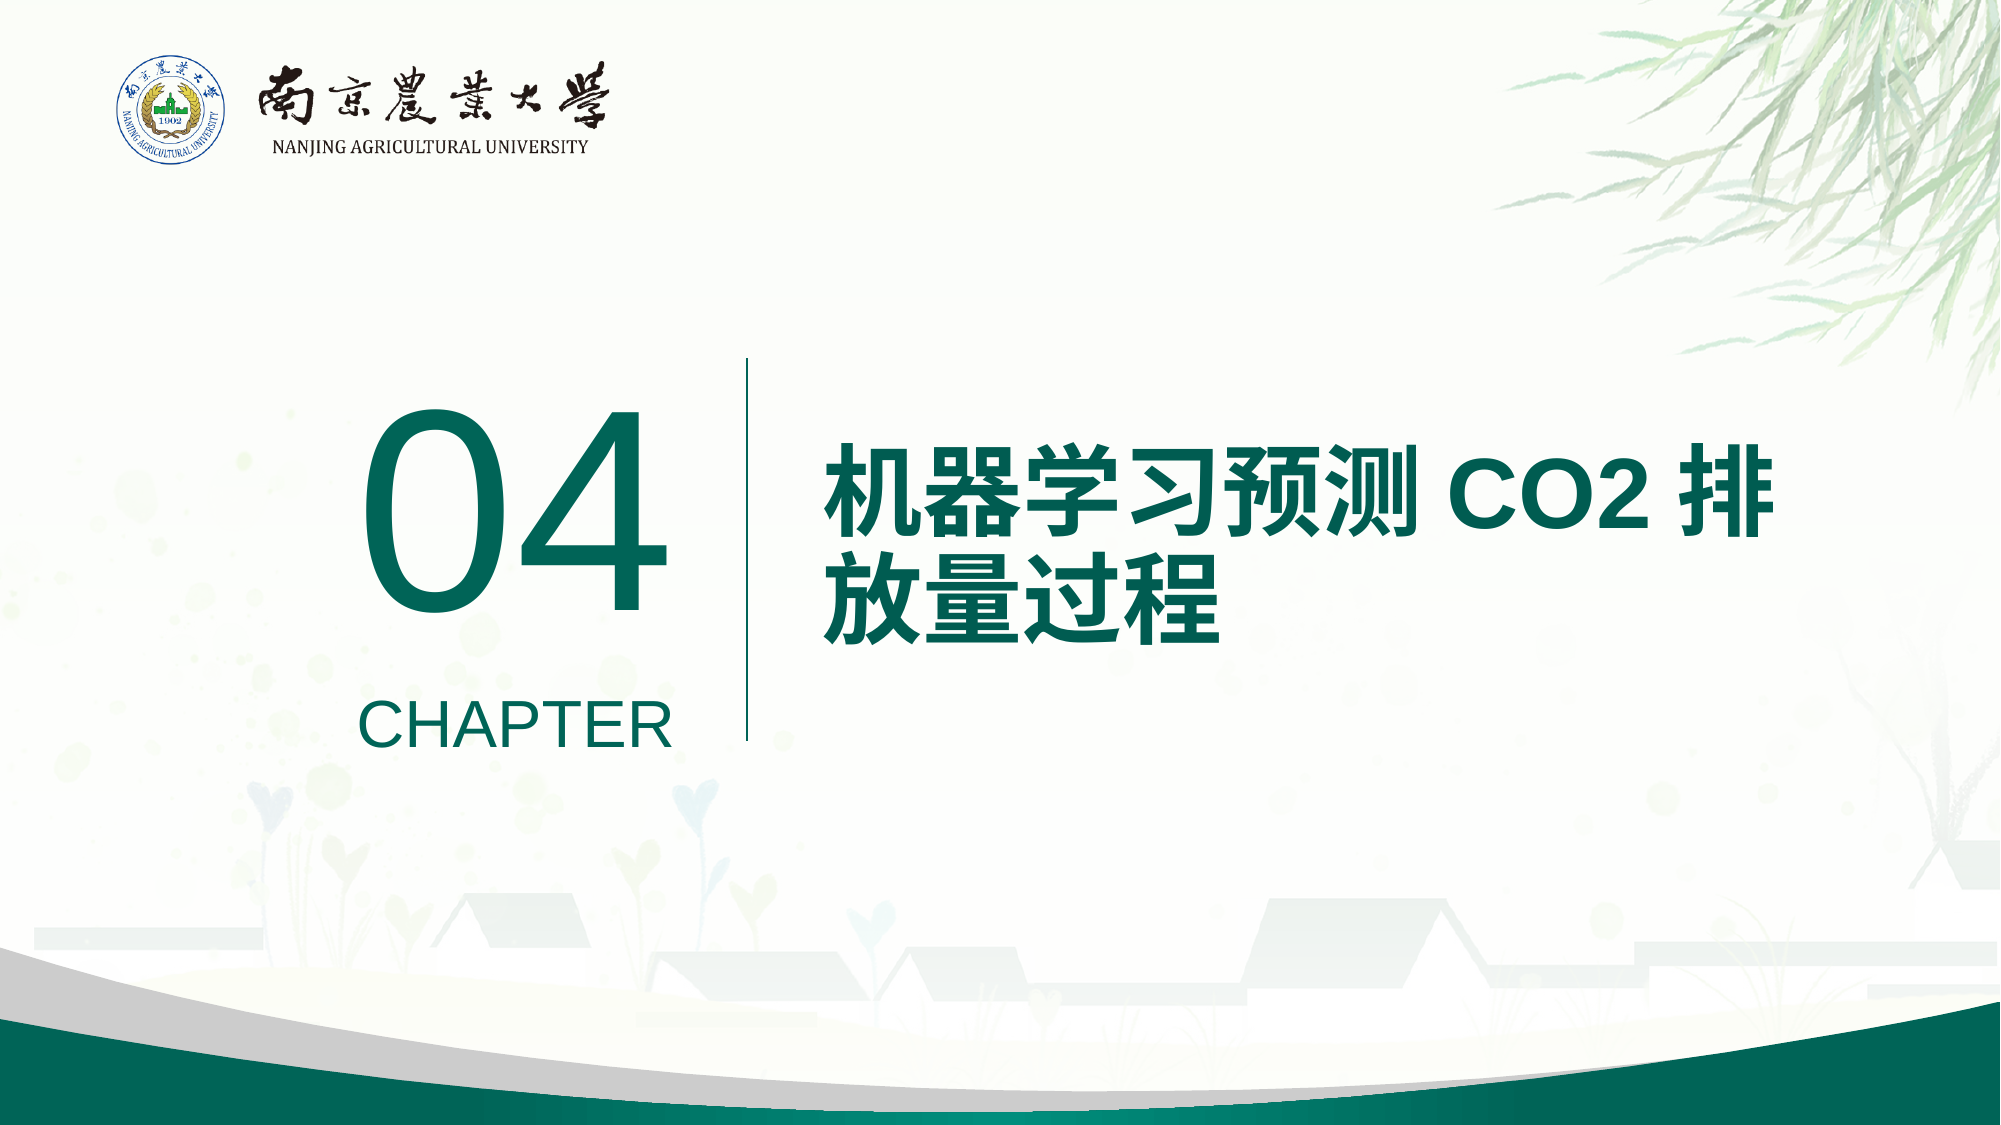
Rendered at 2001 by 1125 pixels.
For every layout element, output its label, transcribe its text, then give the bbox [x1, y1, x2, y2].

text_box 04 chapter [320, 322, 711, 762]
picture [113, 46, 611, 169]
title 机器学习预测CO2排放量过程 [822, 440, 1863, 659]
